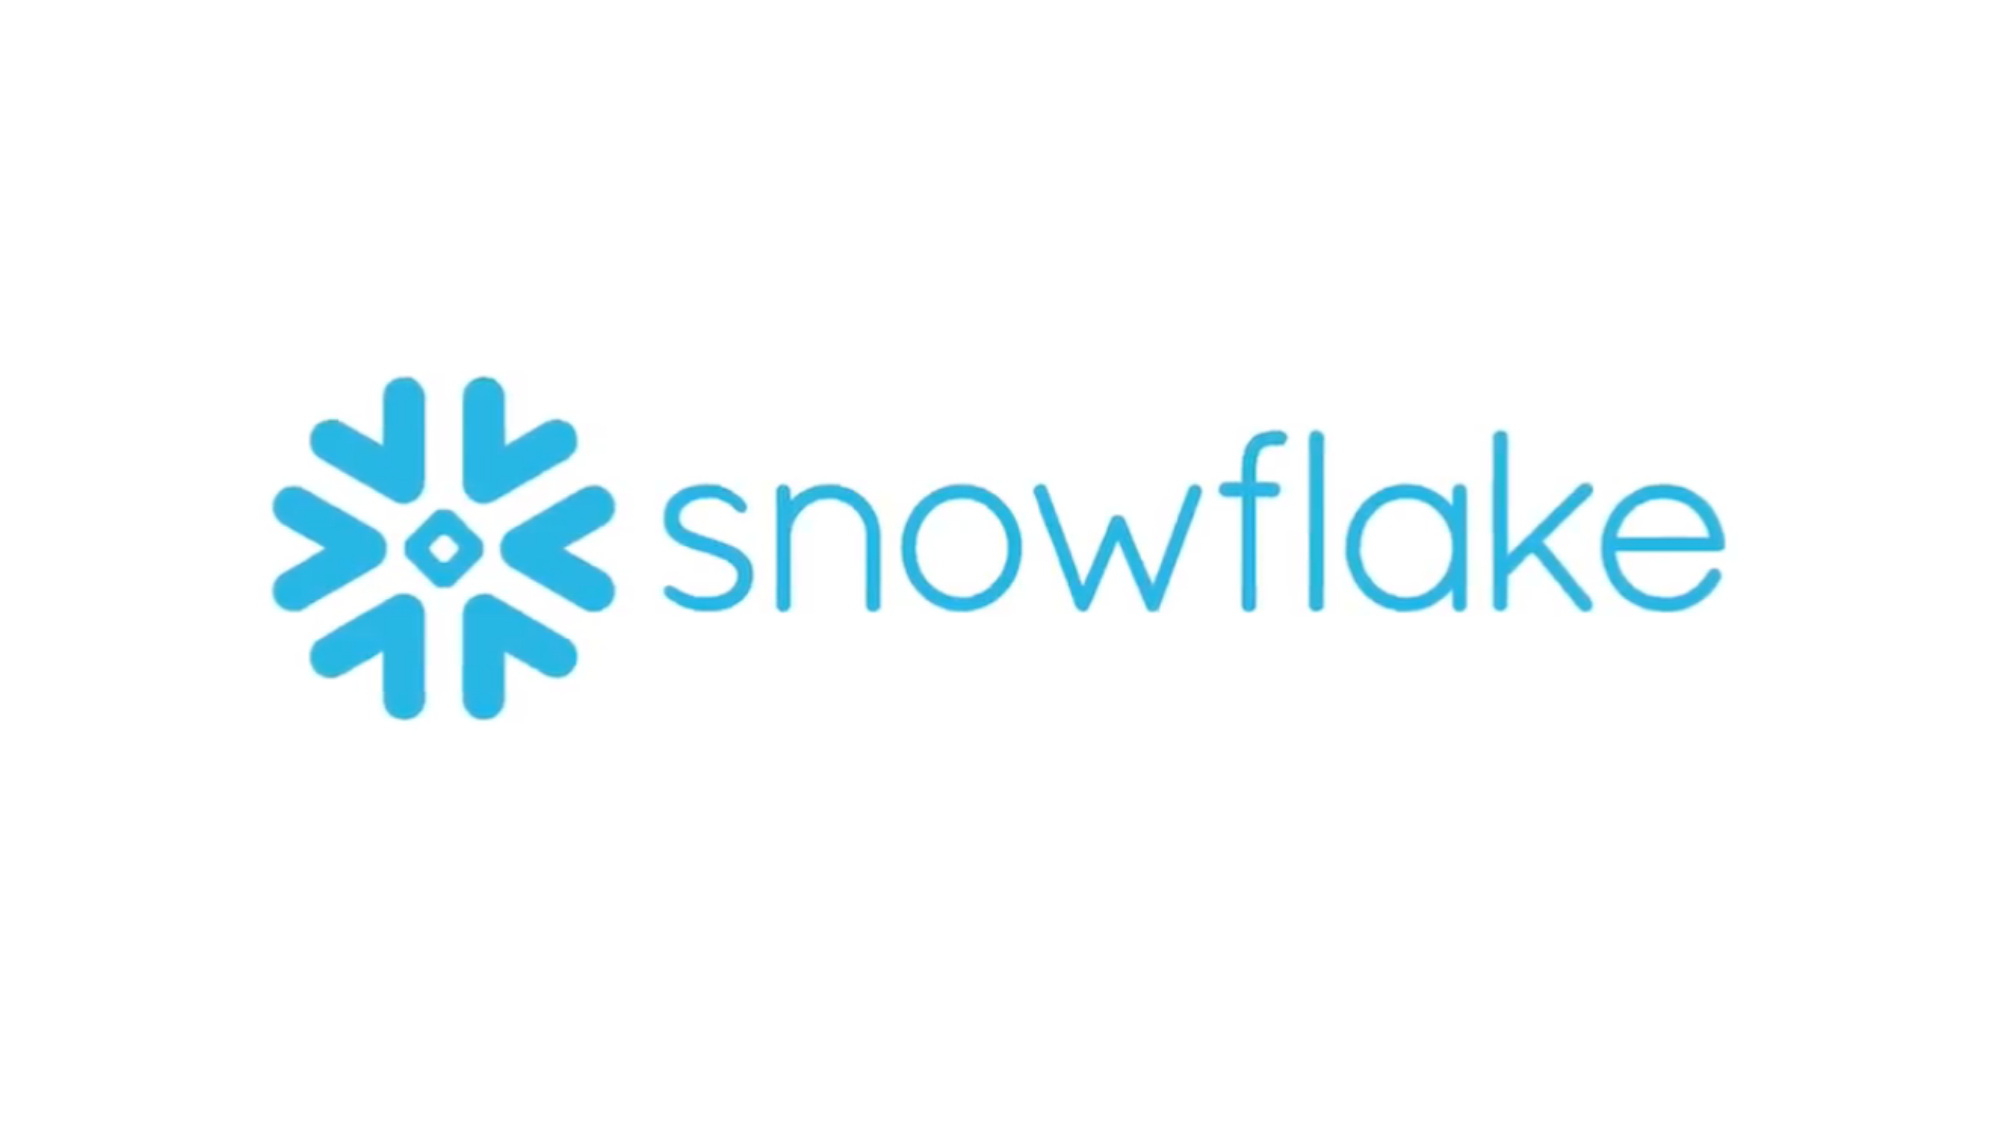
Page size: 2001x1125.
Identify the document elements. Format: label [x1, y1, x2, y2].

picture [0, 194, 2000, 931]
